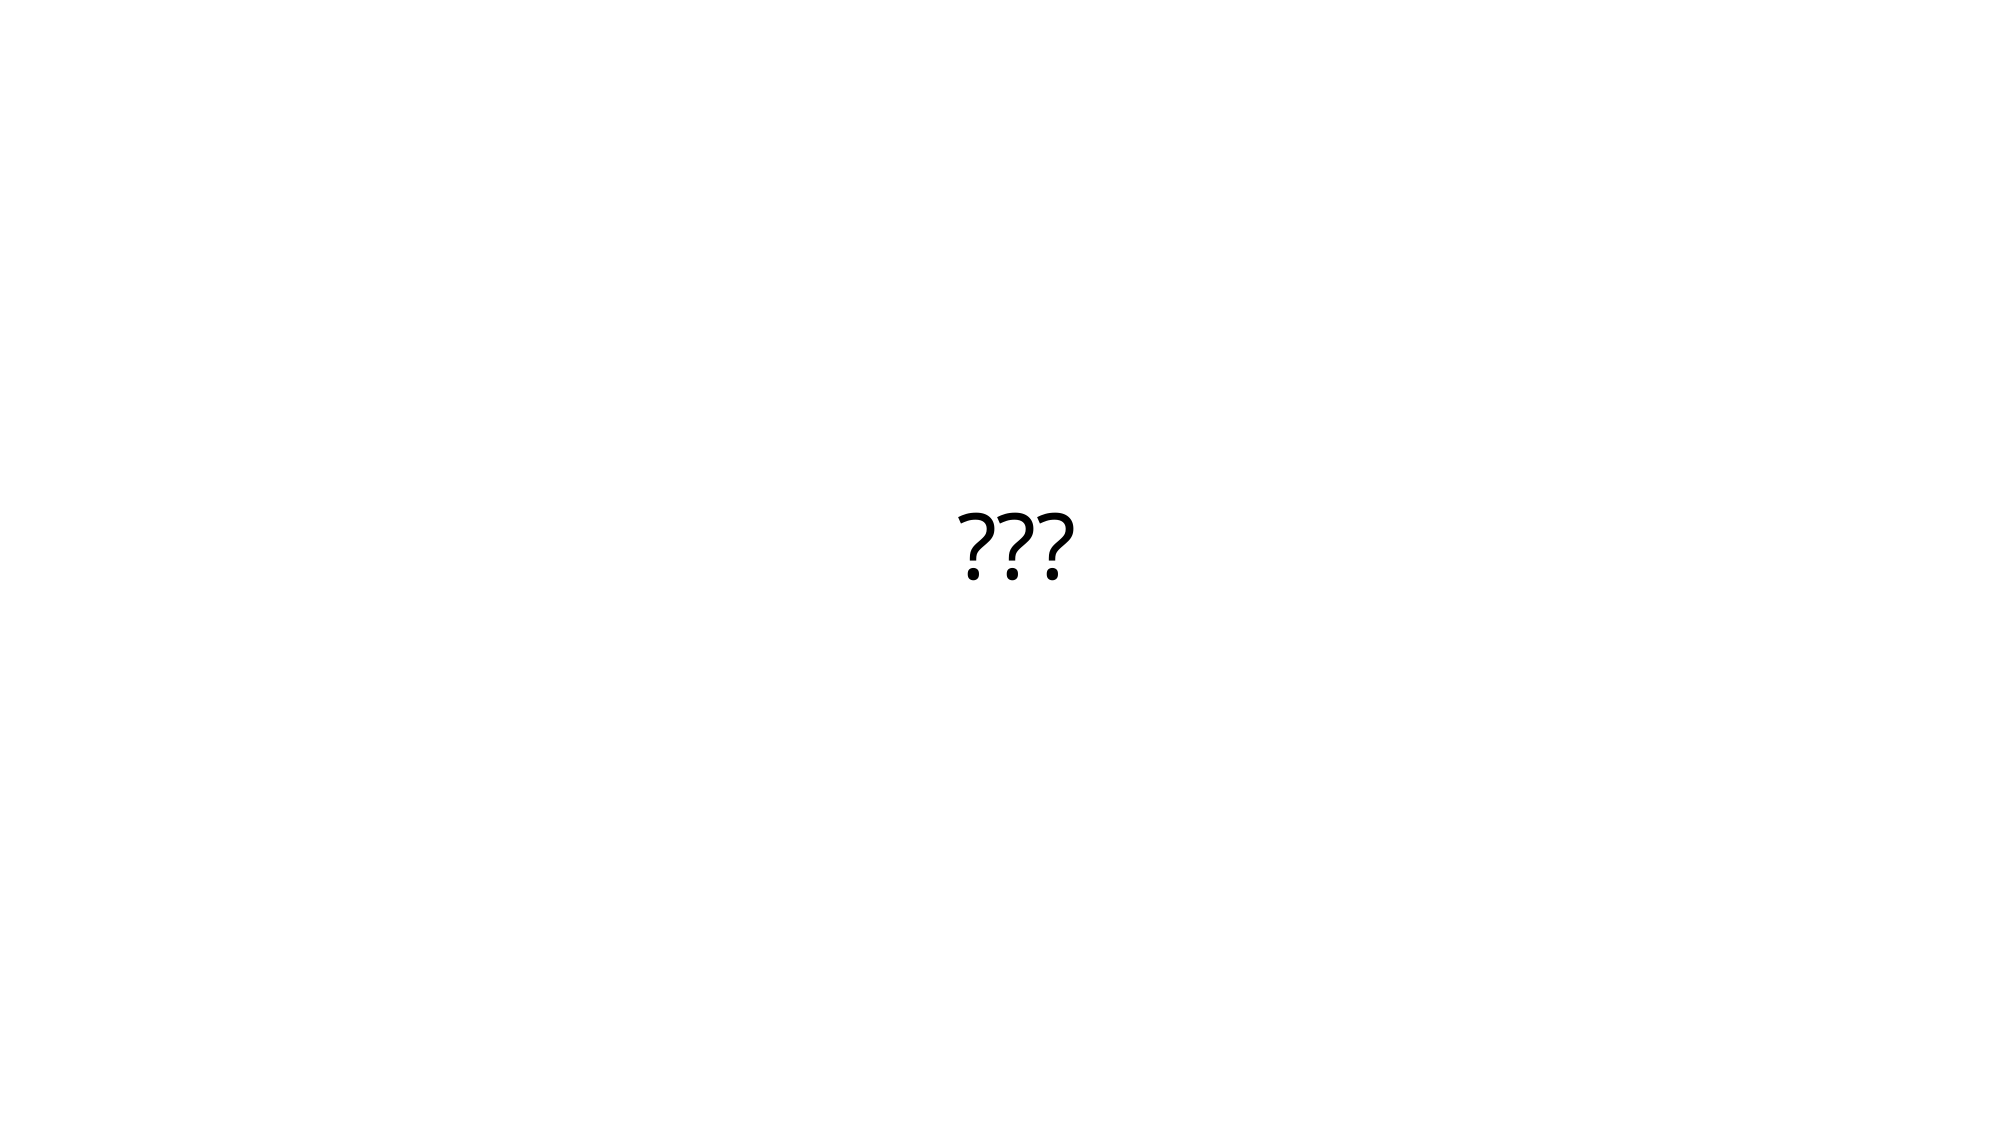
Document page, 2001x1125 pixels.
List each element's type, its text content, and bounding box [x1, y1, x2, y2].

title ??? [154, 441, 1880, 659]
